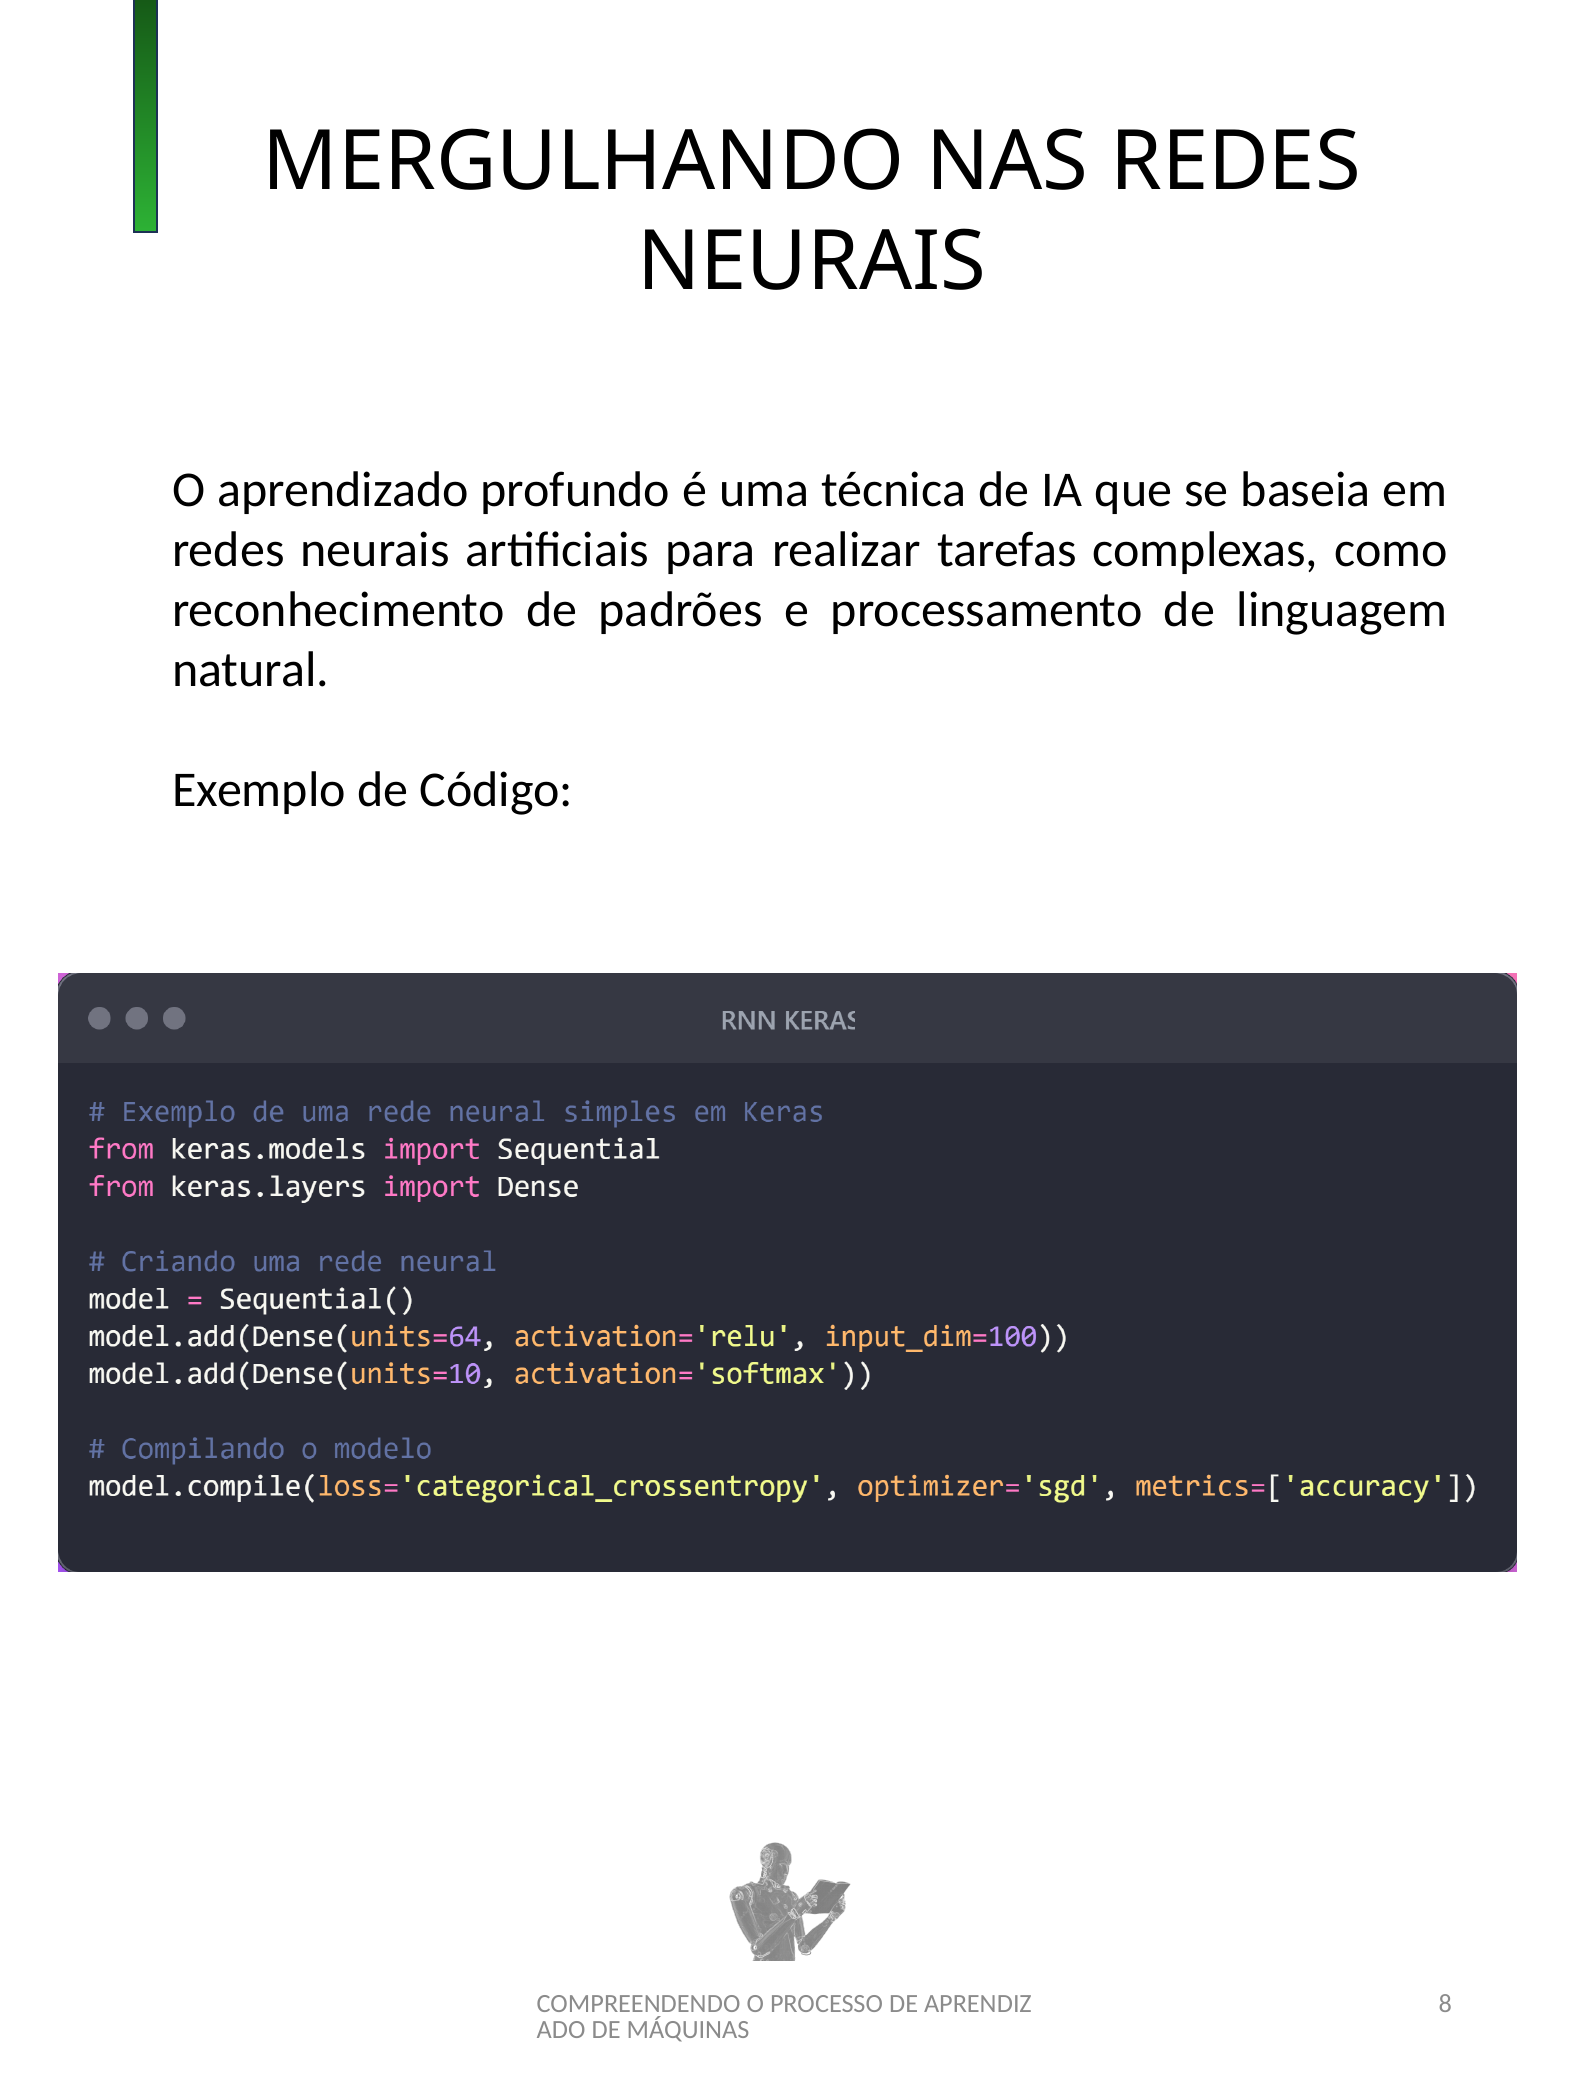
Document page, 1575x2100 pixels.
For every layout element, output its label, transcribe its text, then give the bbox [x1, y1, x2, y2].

text_box O aprendizado profundo é uma técnica de IA que se baseia em redes neurais artificiais para realizar tarefas complexas, como reconhecimento de padrões e processamento de linguagem natural. Exemplo de Código: [157, 448, 1464, 824]
footer COMPREENDENDO O PROCESSO DE APRENDIZADO DE MÁQUINAS [521, 1946, 1054, 2059]
text_box MERGULHANDO NAS REDES NEURAIS [159, 98, 1465, 314]
text_box [133, 0, 158, 233]
picture [58, 973, 1517, 1572]
slide_number 8 [1112, 1946, 1467, 2059]
picture [709, 1838, 866, 1961]
